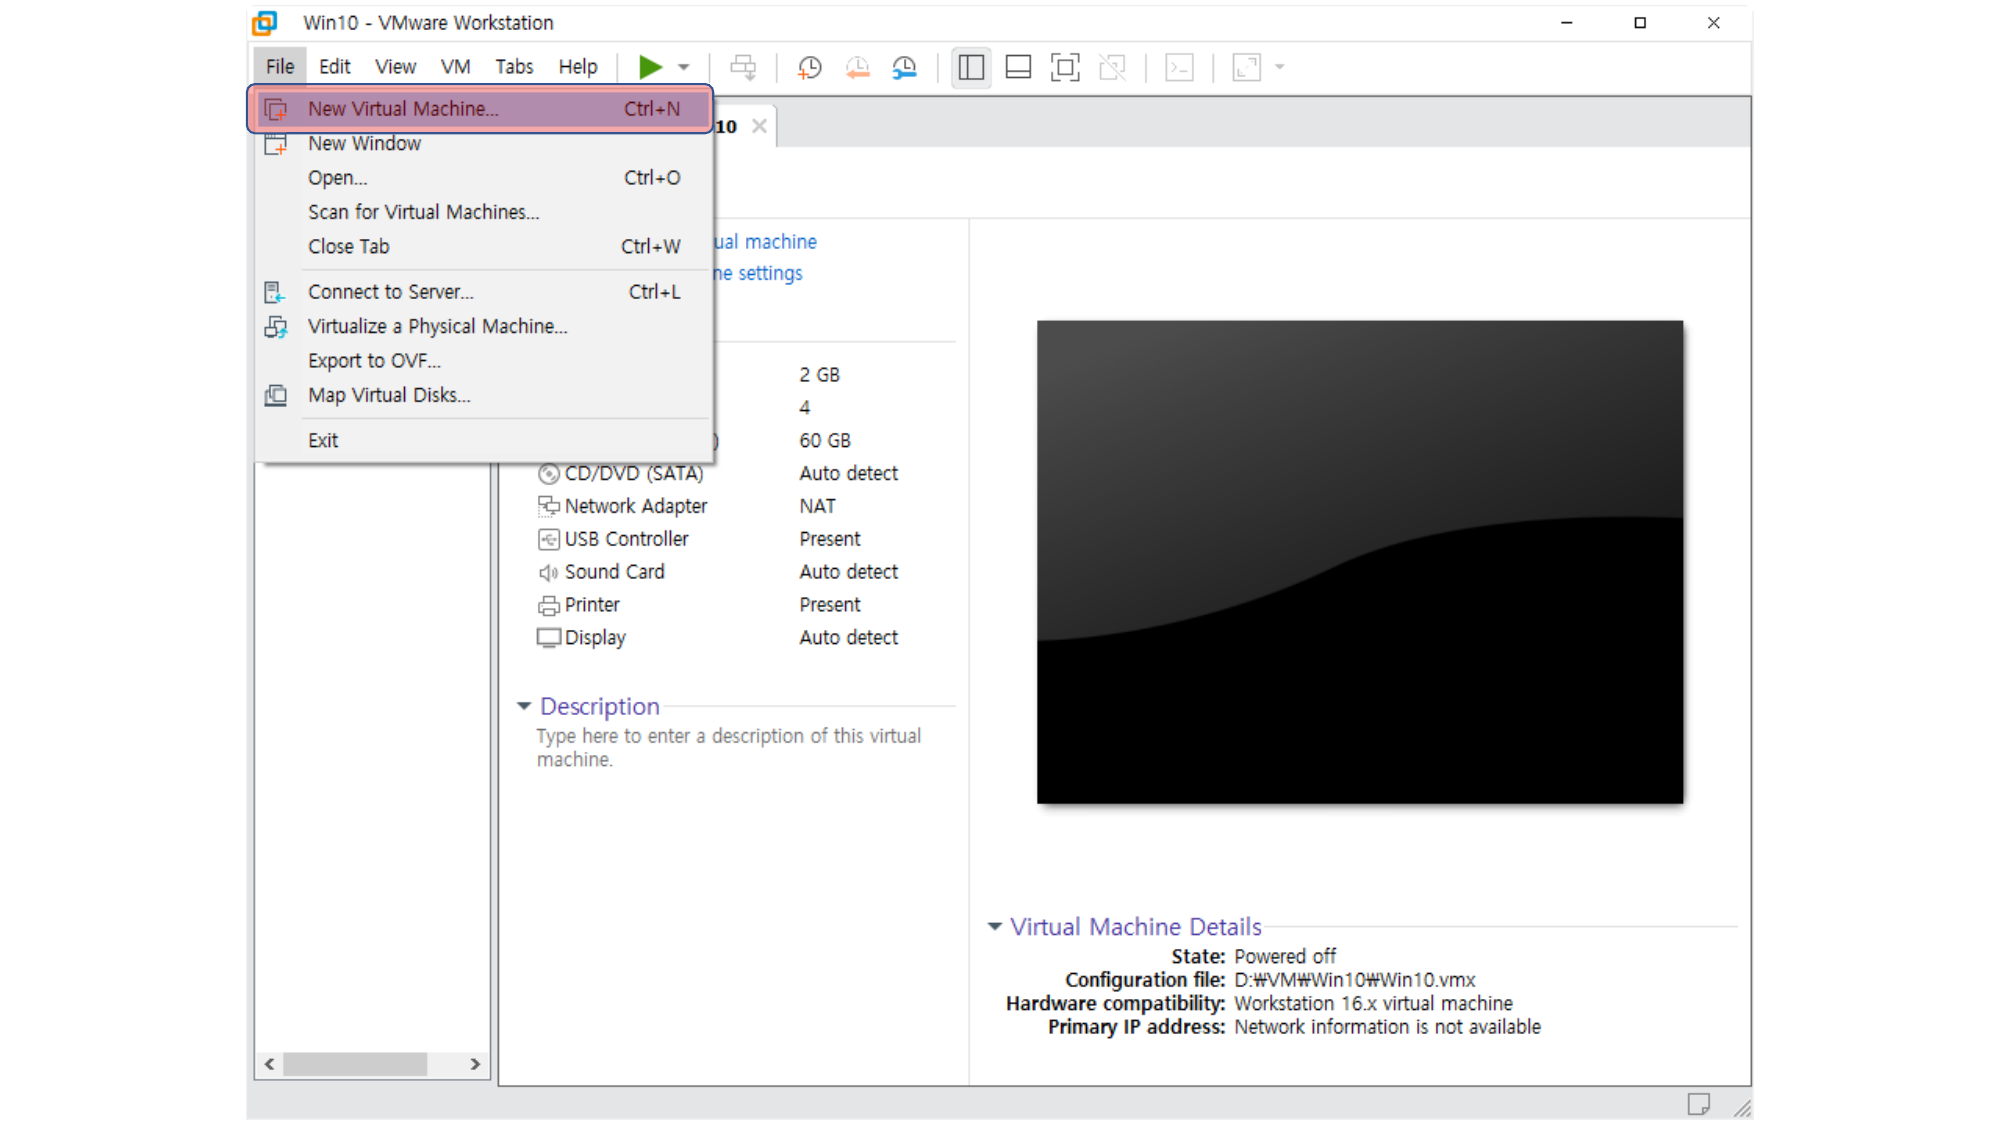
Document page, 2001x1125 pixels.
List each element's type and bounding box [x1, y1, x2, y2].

picture [246, 5, 1754, 1120]
